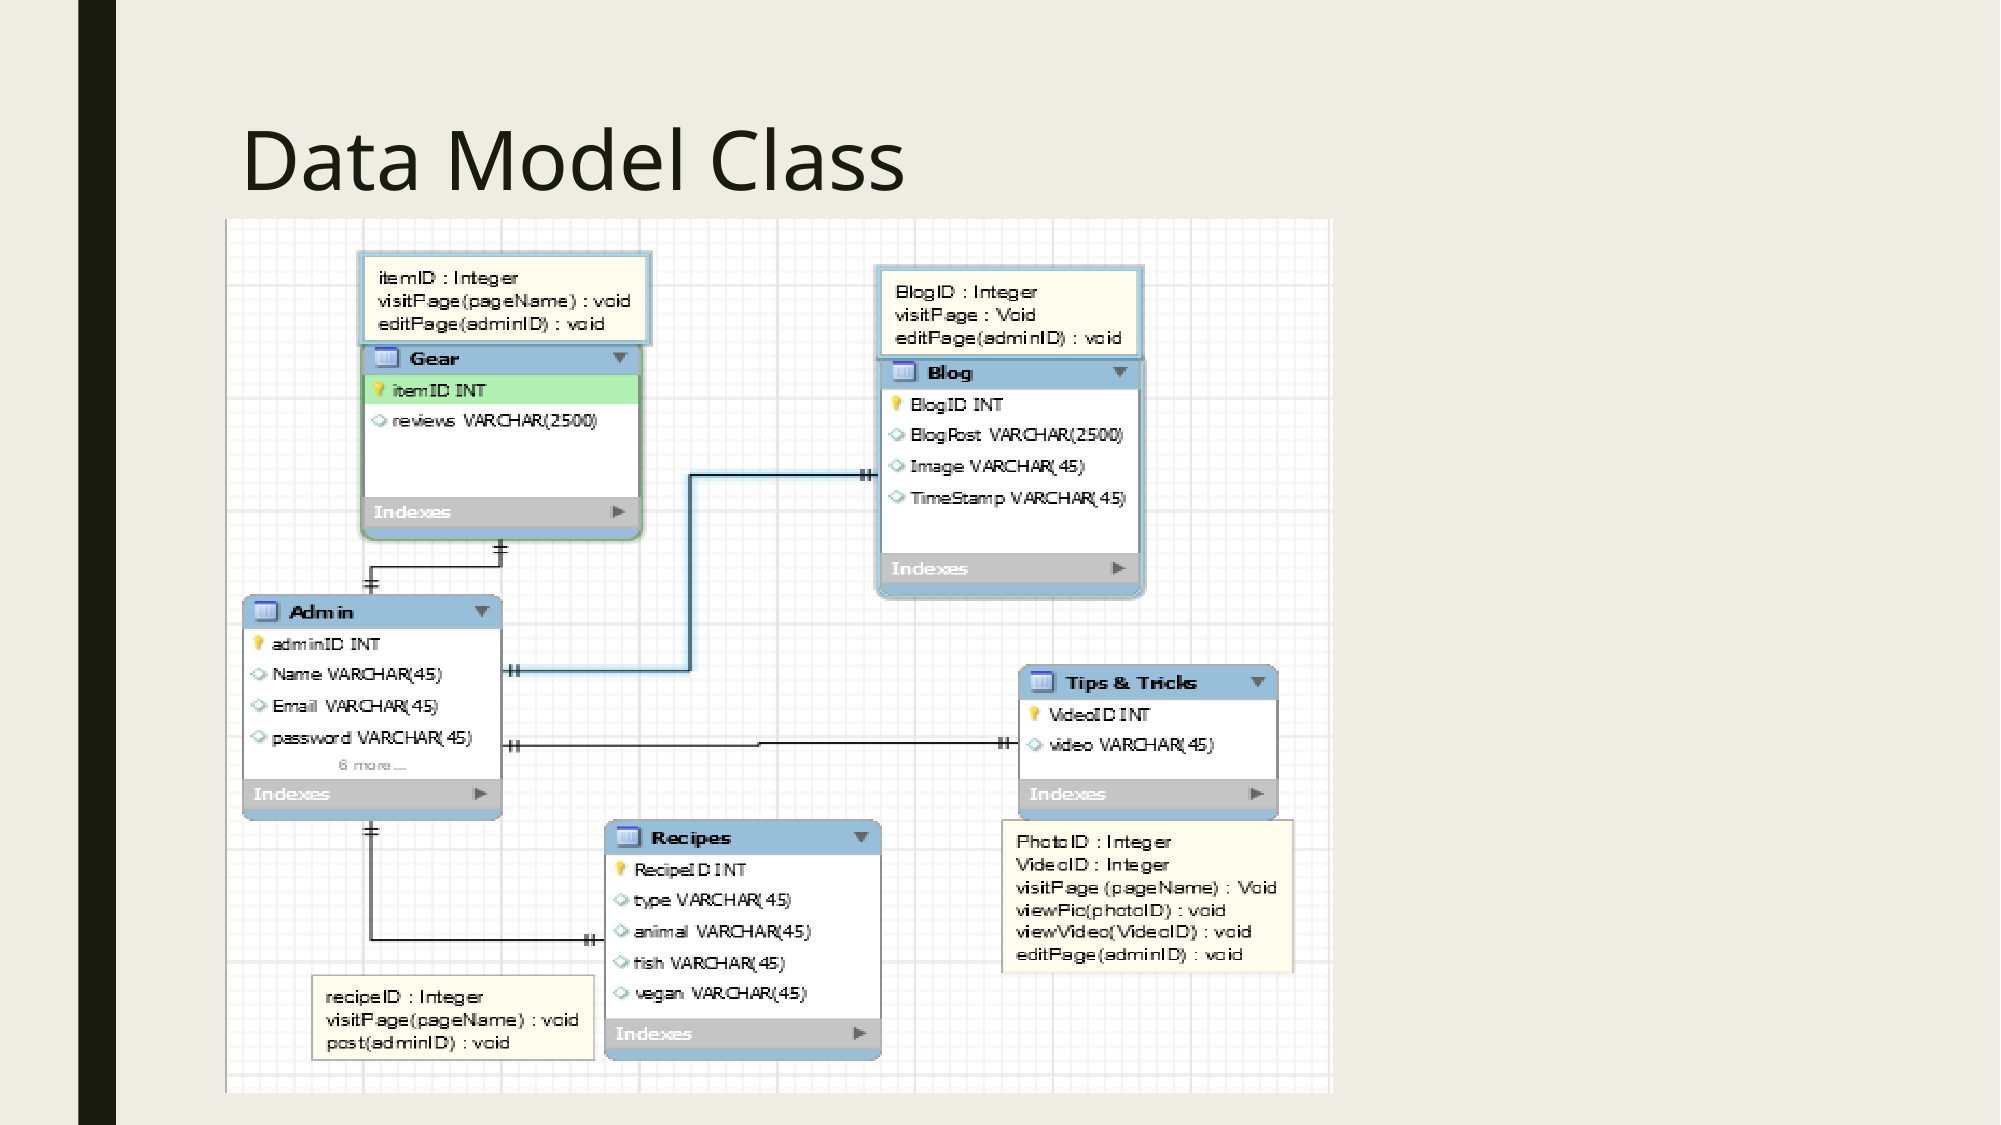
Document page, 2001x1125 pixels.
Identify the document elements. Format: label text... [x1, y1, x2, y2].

title Data Model Class [225, 112, 928, 219]
picture [224, 219, 1333, 1093]
